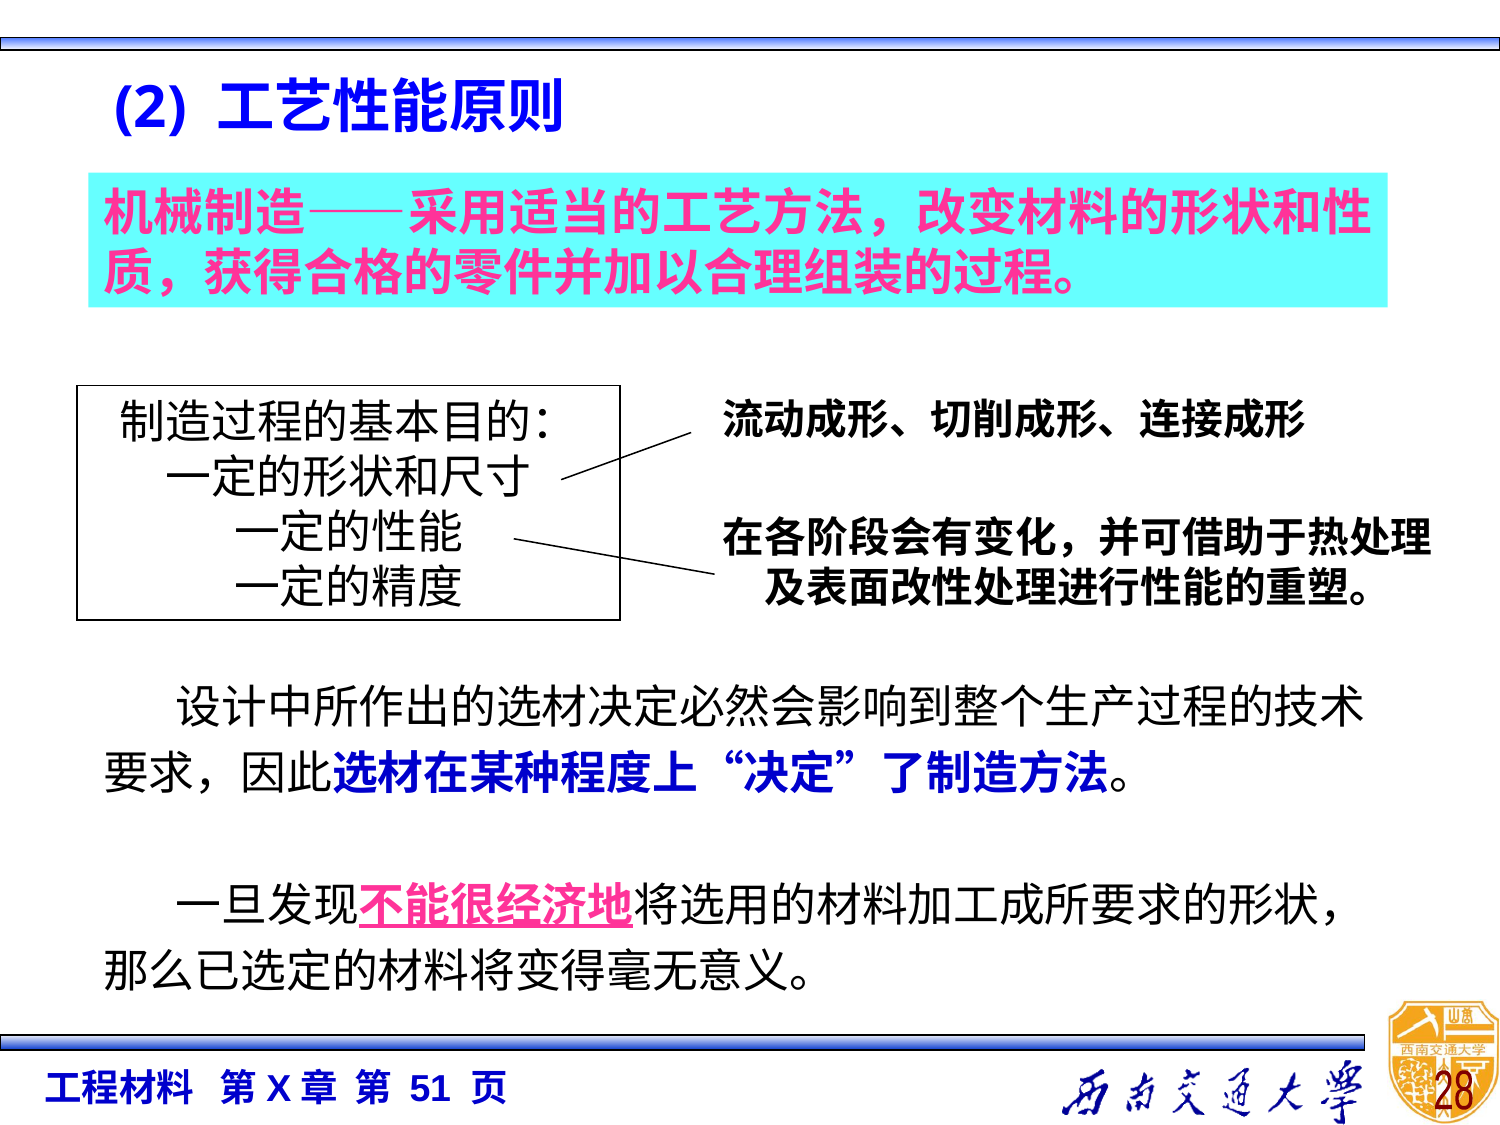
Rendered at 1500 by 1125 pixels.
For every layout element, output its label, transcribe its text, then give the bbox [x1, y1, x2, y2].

picture [1387, 999, 1500, 1125]
text_box 机械制造——采用适当的工艺方法，改变材料的形状和性质，获得合格的零件并加以合理组装的过程。 [88, 172, 1388, 308]
text_box (2) 工艺性能原则 [99, 61, 581, 147]
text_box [76, 385, 1454, 1006]
picture [1062, 1059, 1363, 1125]
